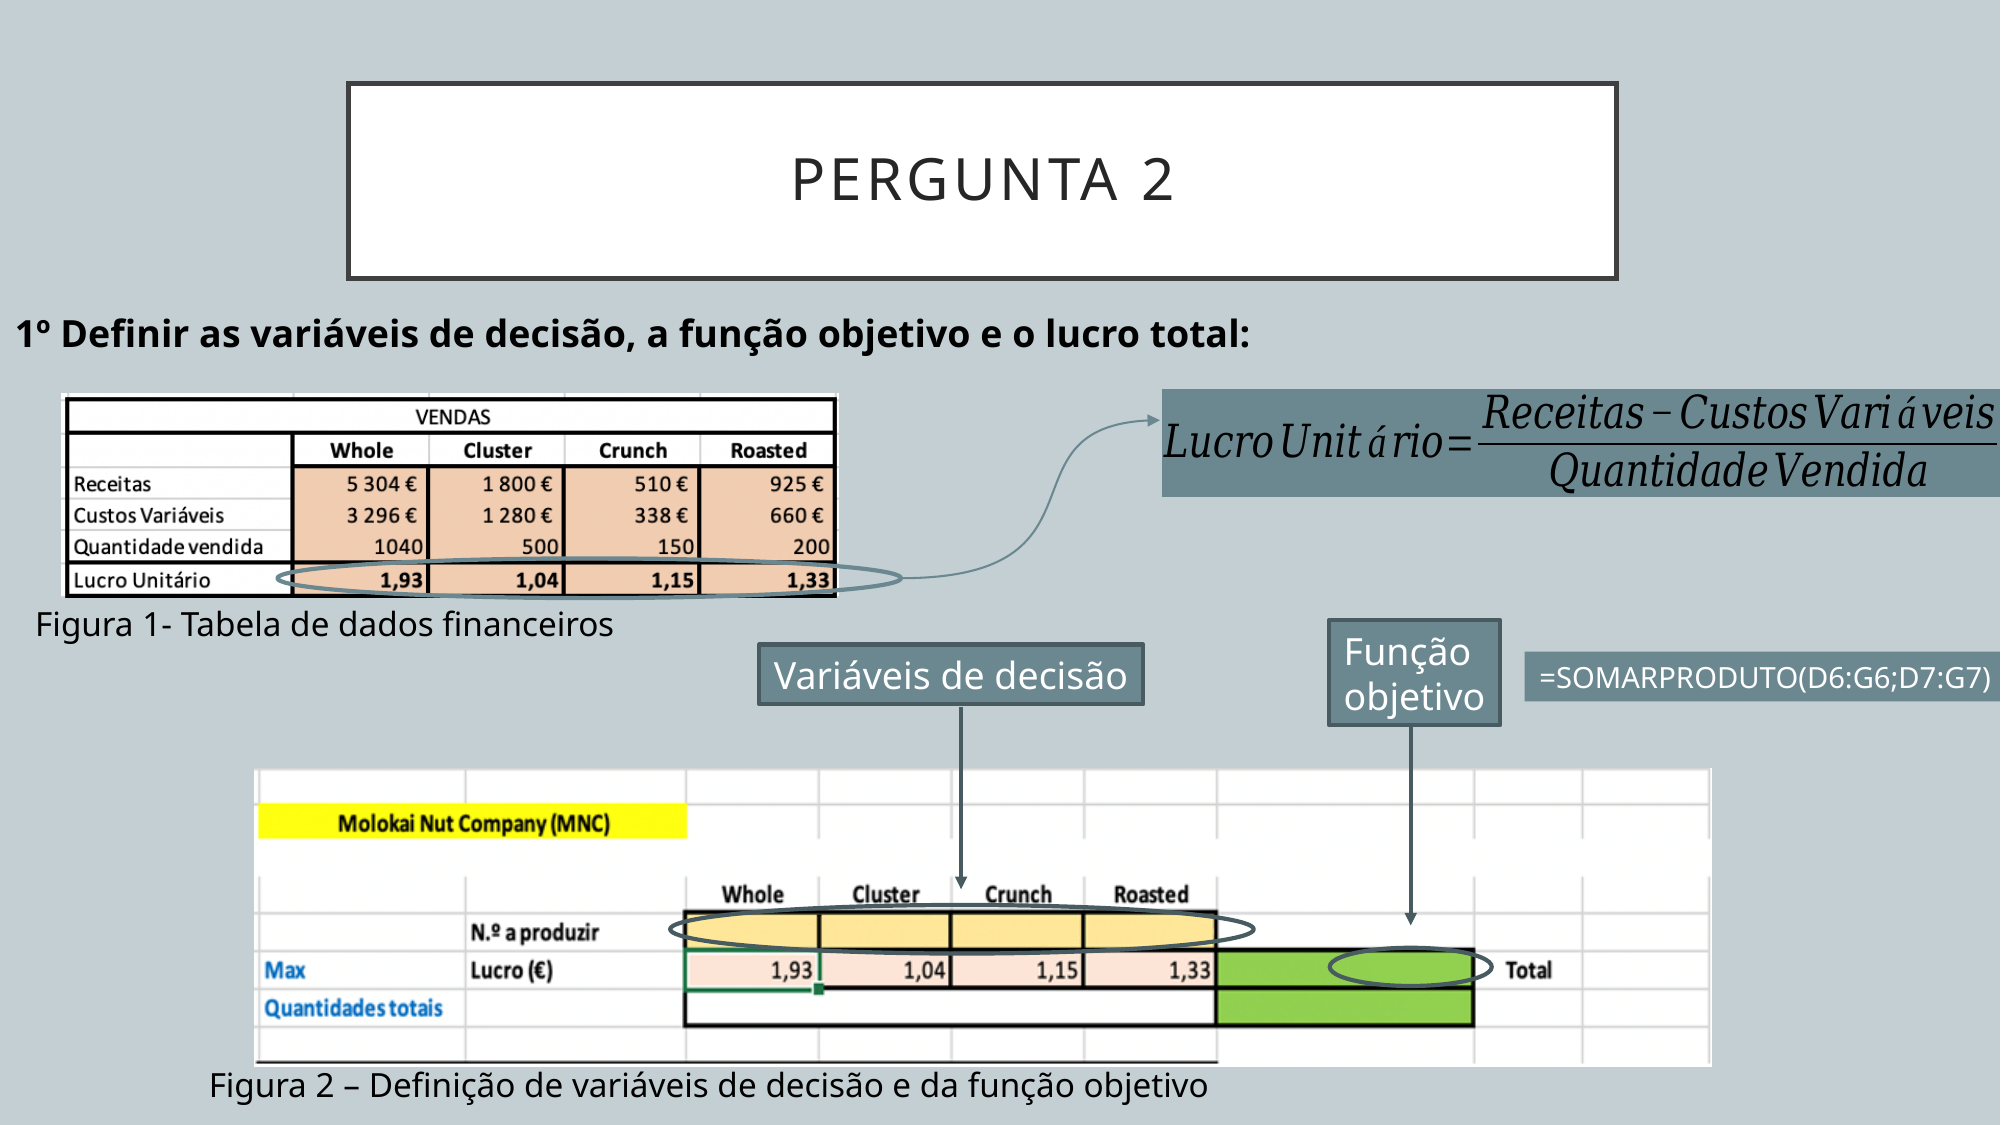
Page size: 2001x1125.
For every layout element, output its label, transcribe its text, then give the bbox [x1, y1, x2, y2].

text_box =SOMARPRODUTO(D6:G6;D7:G7) [1524, 651, 2000, 702]
text_box [839, 565, 902, 592]
text_box Função objetivo [1329, 620, 1501, 726]
text_box Figura 1- Tabela de dados financeiros [20, 595, 630, 651]
title Pergunta 2 [346, 81, 1619, 281]
text_box 1º Definir as variáveis de decisão, a função objetivo e o lucro total: [0, 302, 1995, 363]
picture [254, 768, 1712, 1067]
text_box Variáveis de decisão [759, 644, 1144, 705]
picture [61, 393, 839, 599]
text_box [900, 420, 1160, 579]
text_box Figura 2 – Definição de variáveis de decisão e da função objetivo [194, 1057, 1226, 1112]
